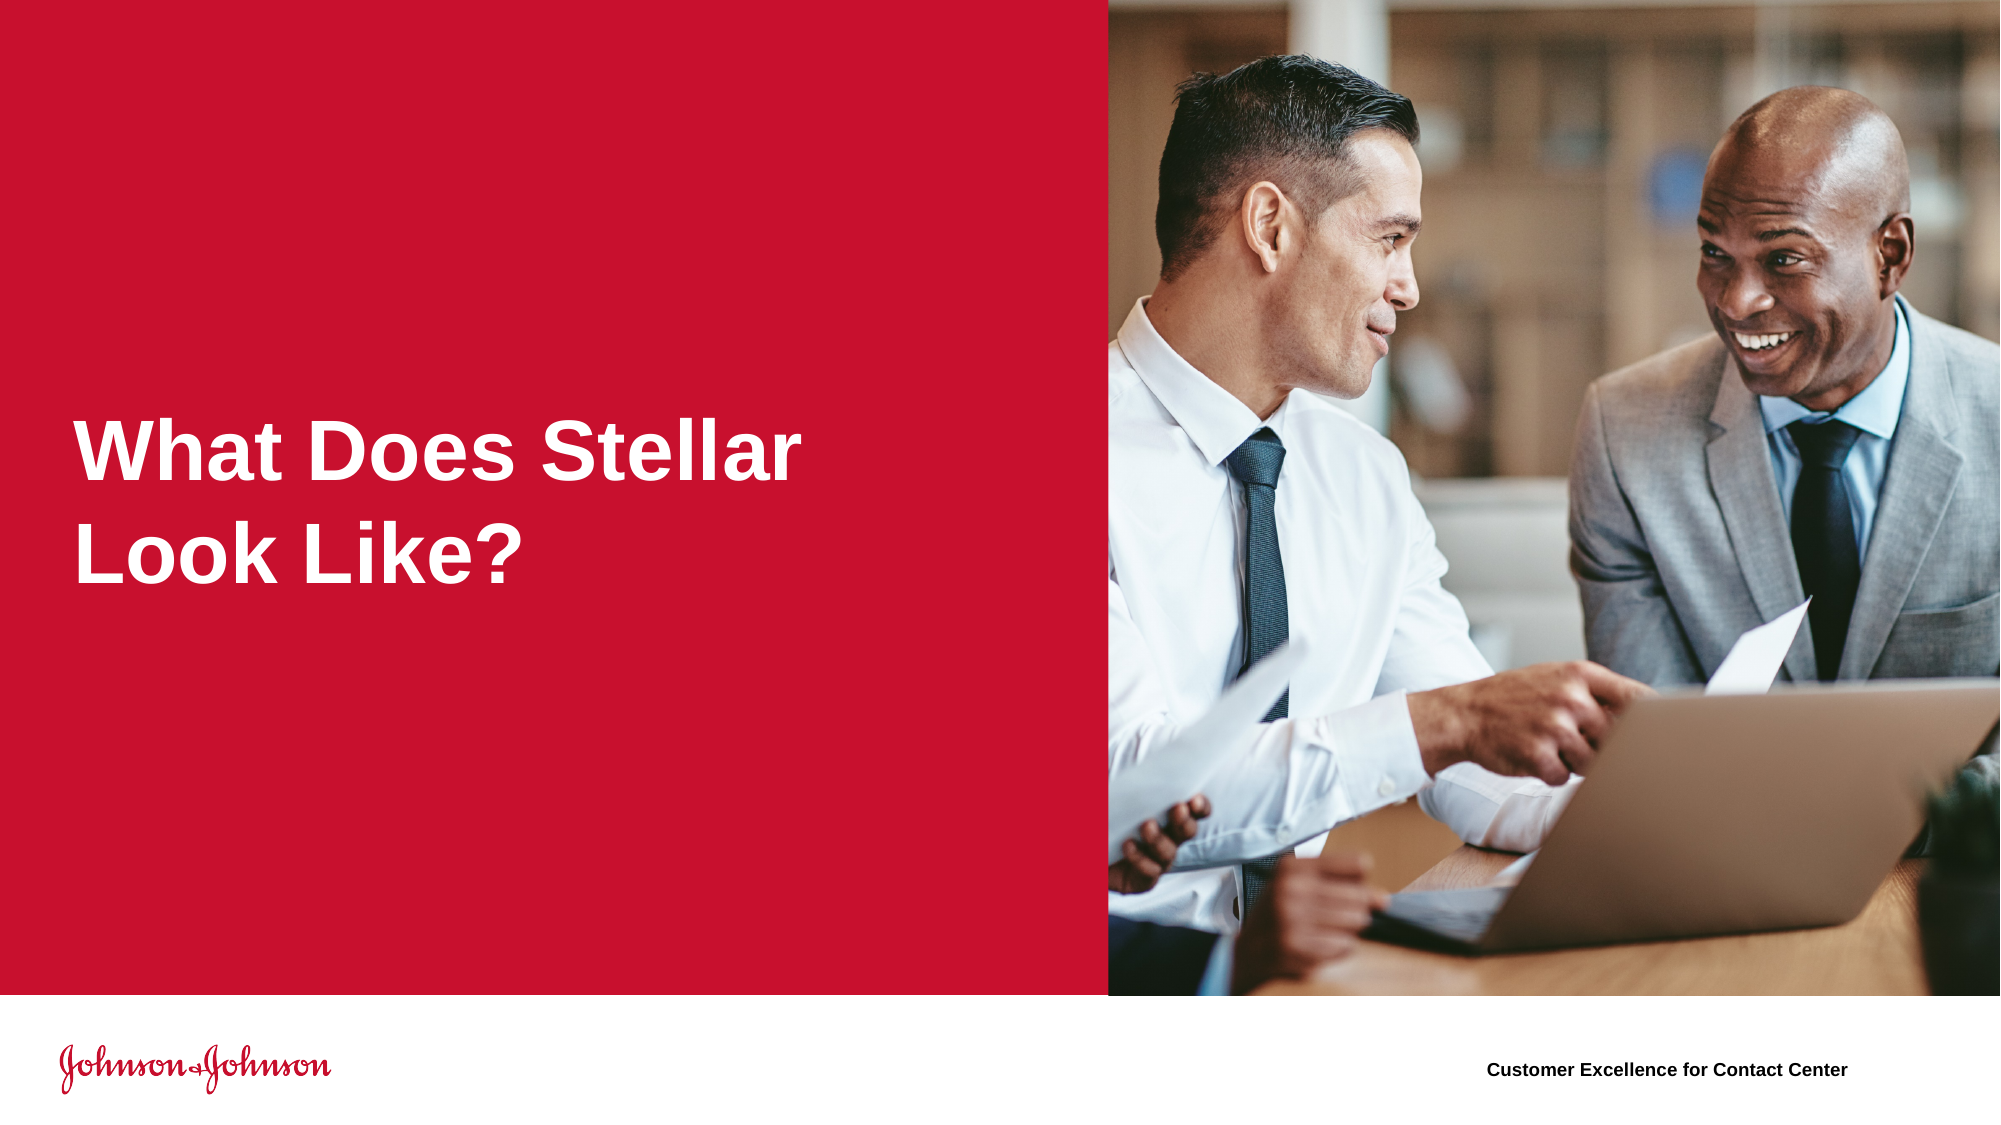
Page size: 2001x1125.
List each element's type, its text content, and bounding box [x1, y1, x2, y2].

title What Does Stellar Look Like? [58, 328, 903, 667]
picture [1108, 0, 2000, 996]
picture [59, 1044, 332, 1095]
text_box [0, 0, 1108, 996]
